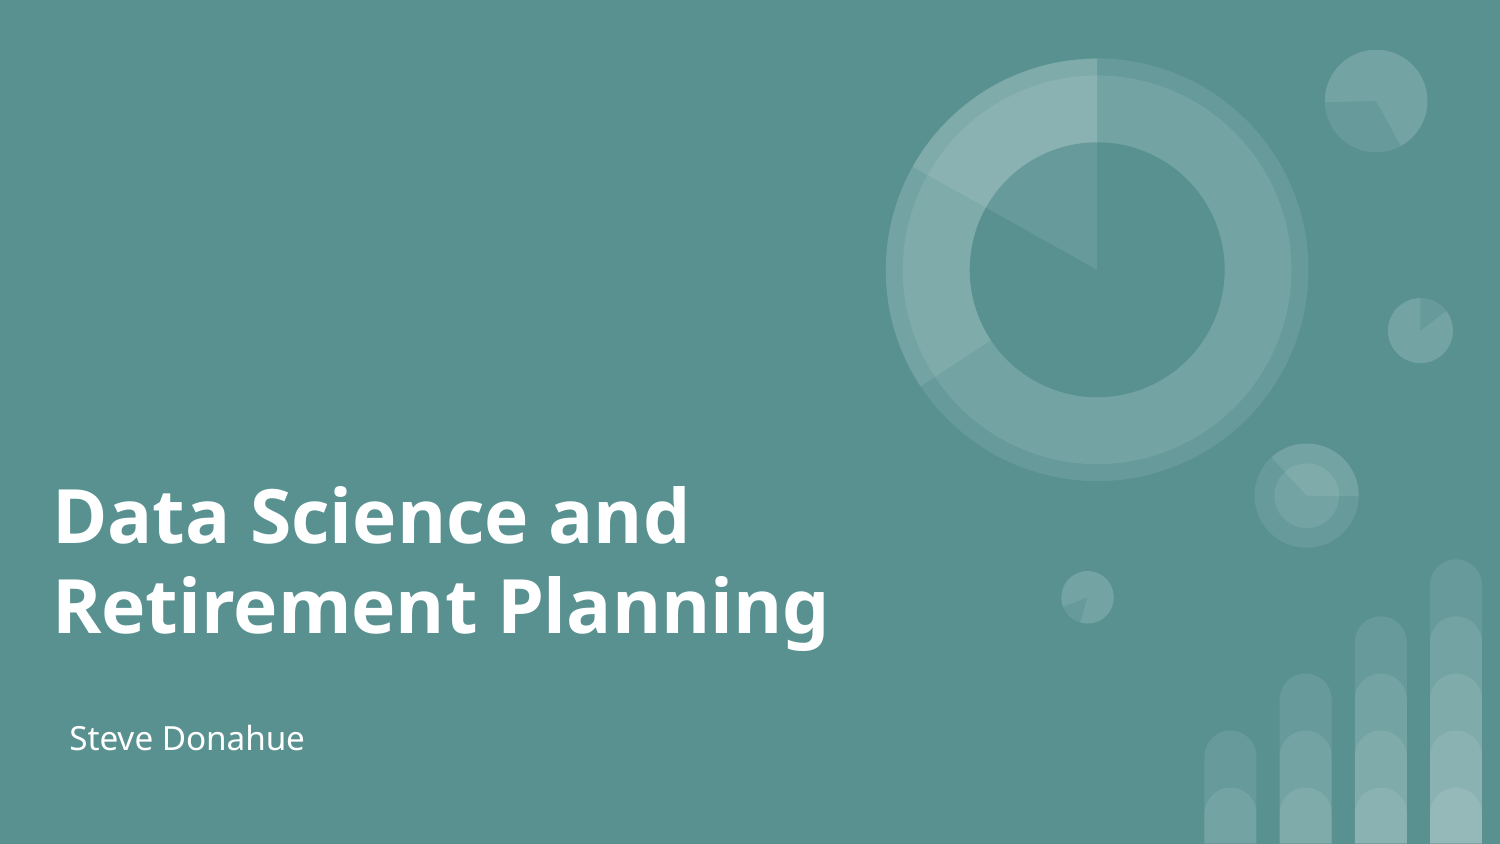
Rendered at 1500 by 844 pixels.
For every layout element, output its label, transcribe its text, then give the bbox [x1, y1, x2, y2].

title Data Science and Retirement Planning [37, 405, 914, 713]
subtitle Steve Donahue [54, 701, 753, 816]
